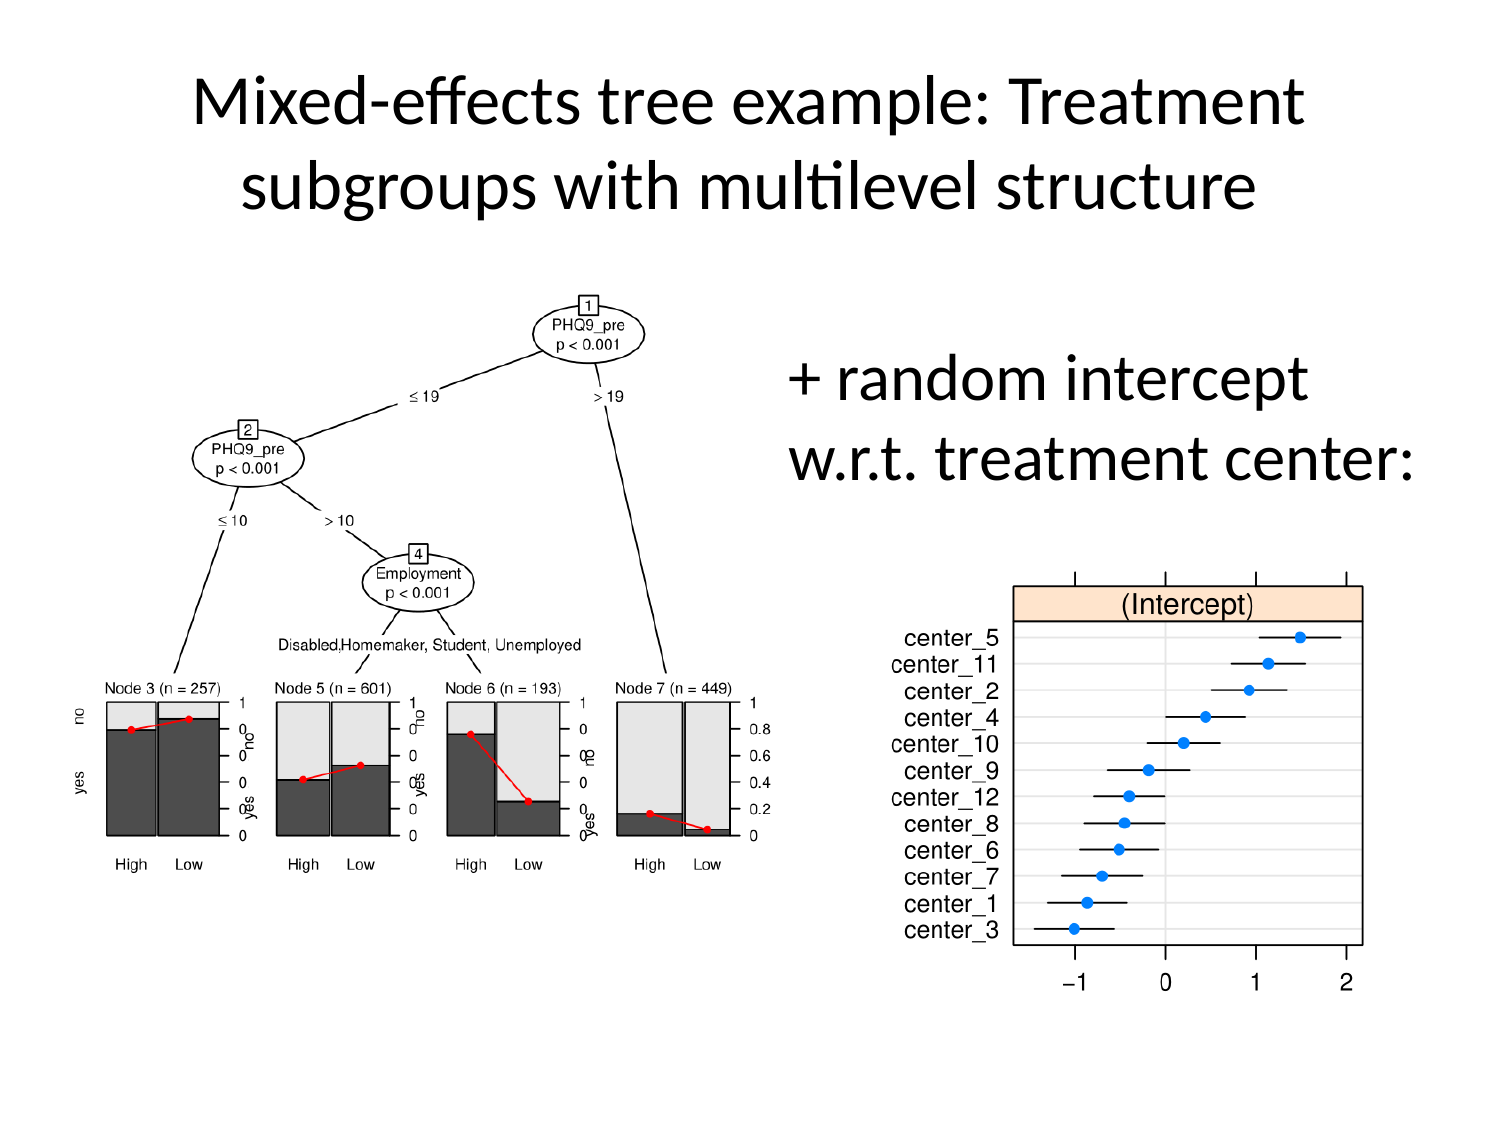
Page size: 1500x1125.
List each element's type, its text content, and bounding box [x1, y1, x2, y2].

list + random intercept w.r.t. treatment center: [773, 326, 1471, 1005]
picture [867, 538, 1420, 1021]
picture [17, 266, 798, 893]
title Mixed-effects tree example: Treatment subgroups with multilevel structure [75, 45, 1425, 233]
